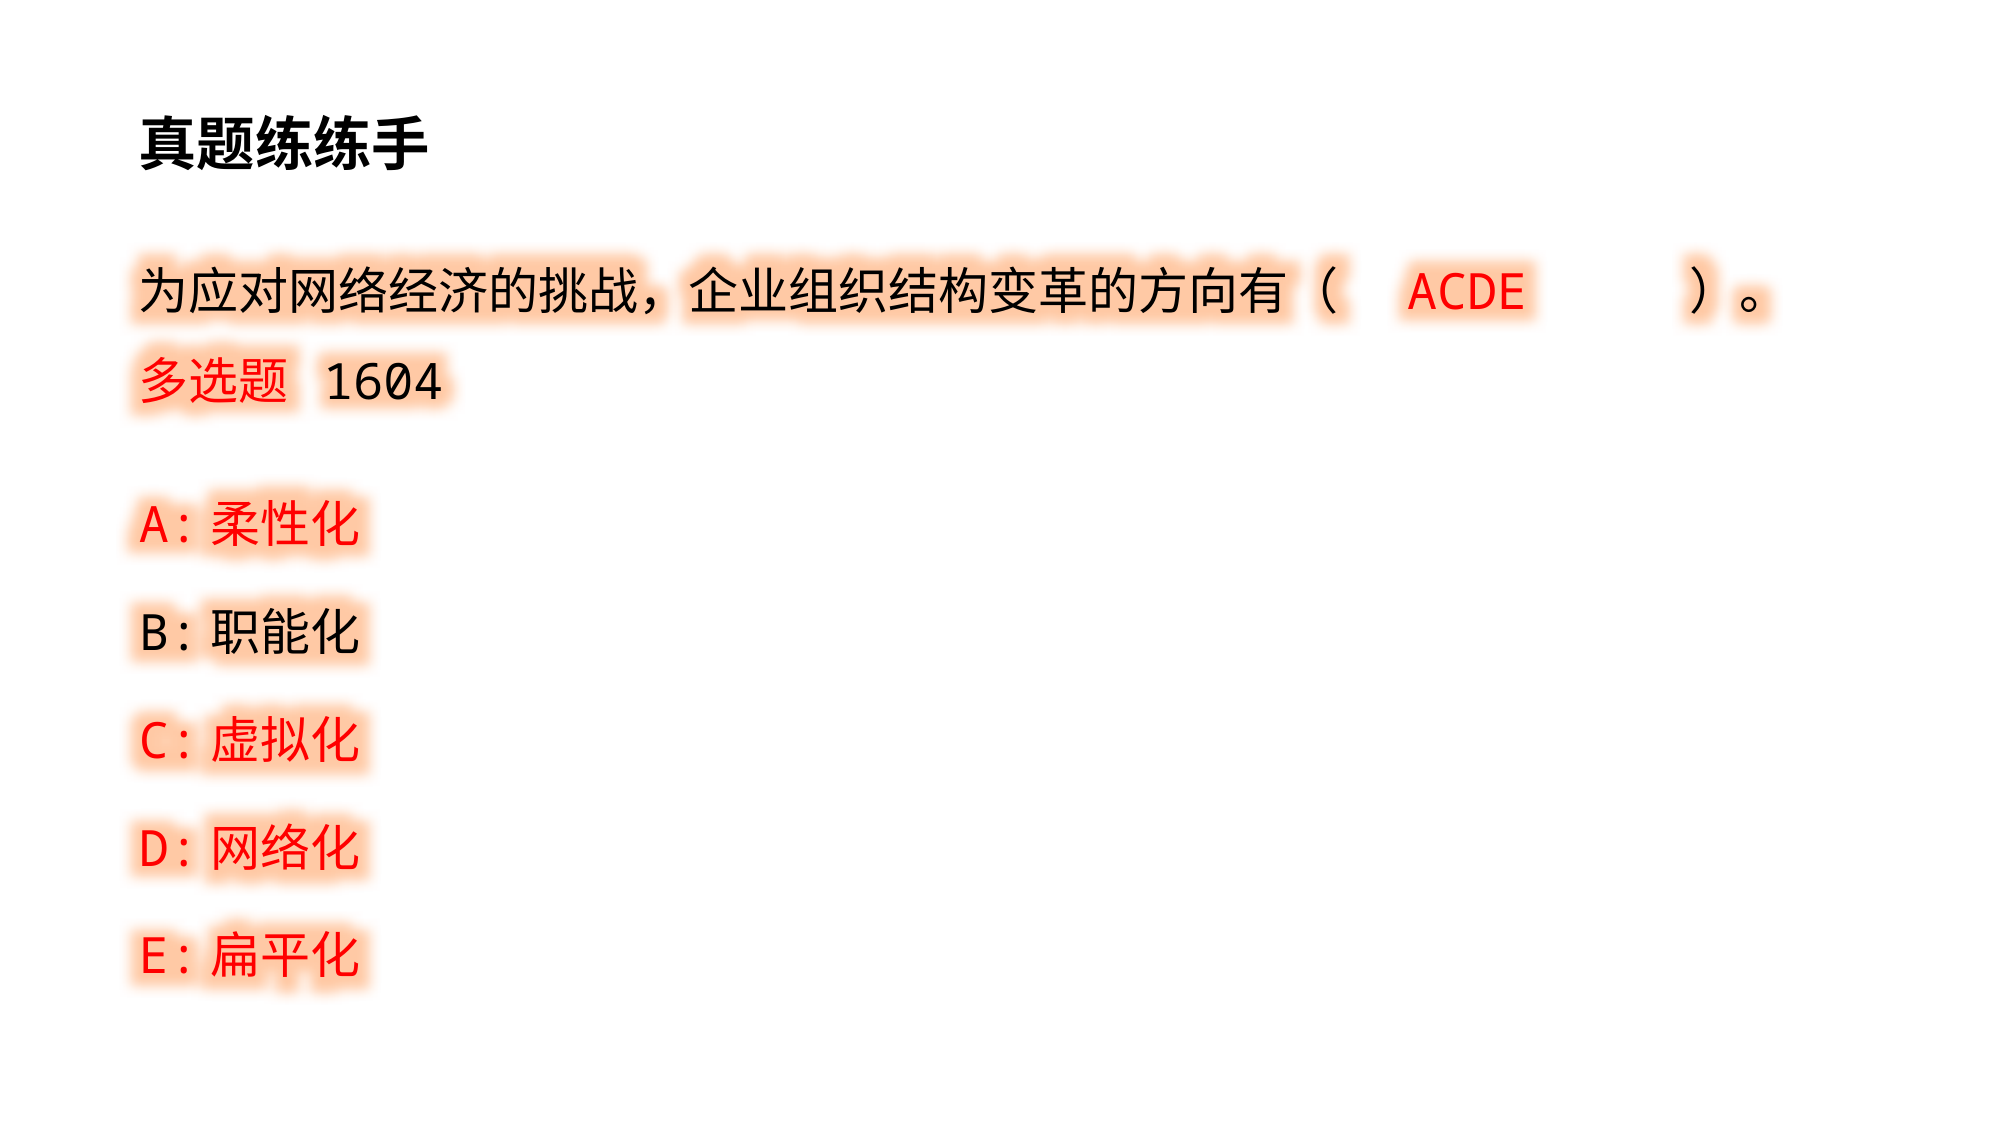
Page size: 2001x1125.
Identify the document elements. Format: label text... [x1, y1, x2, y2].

text_box 真题练练手 [120, 97, 1568, 187]
text_box 为应对网络经济的挑战，企业组织结构变革的方向有（ ACDE ）。多选题 1604 A:柔性化 B:职能化 C:虚拟化 D:网络化 E:扁平化 [120, 219, 1839, 1047]
table_cell 激励需求理论 [117, 216, 1843, 1051]
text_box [113, 212, 1847, 1055]
